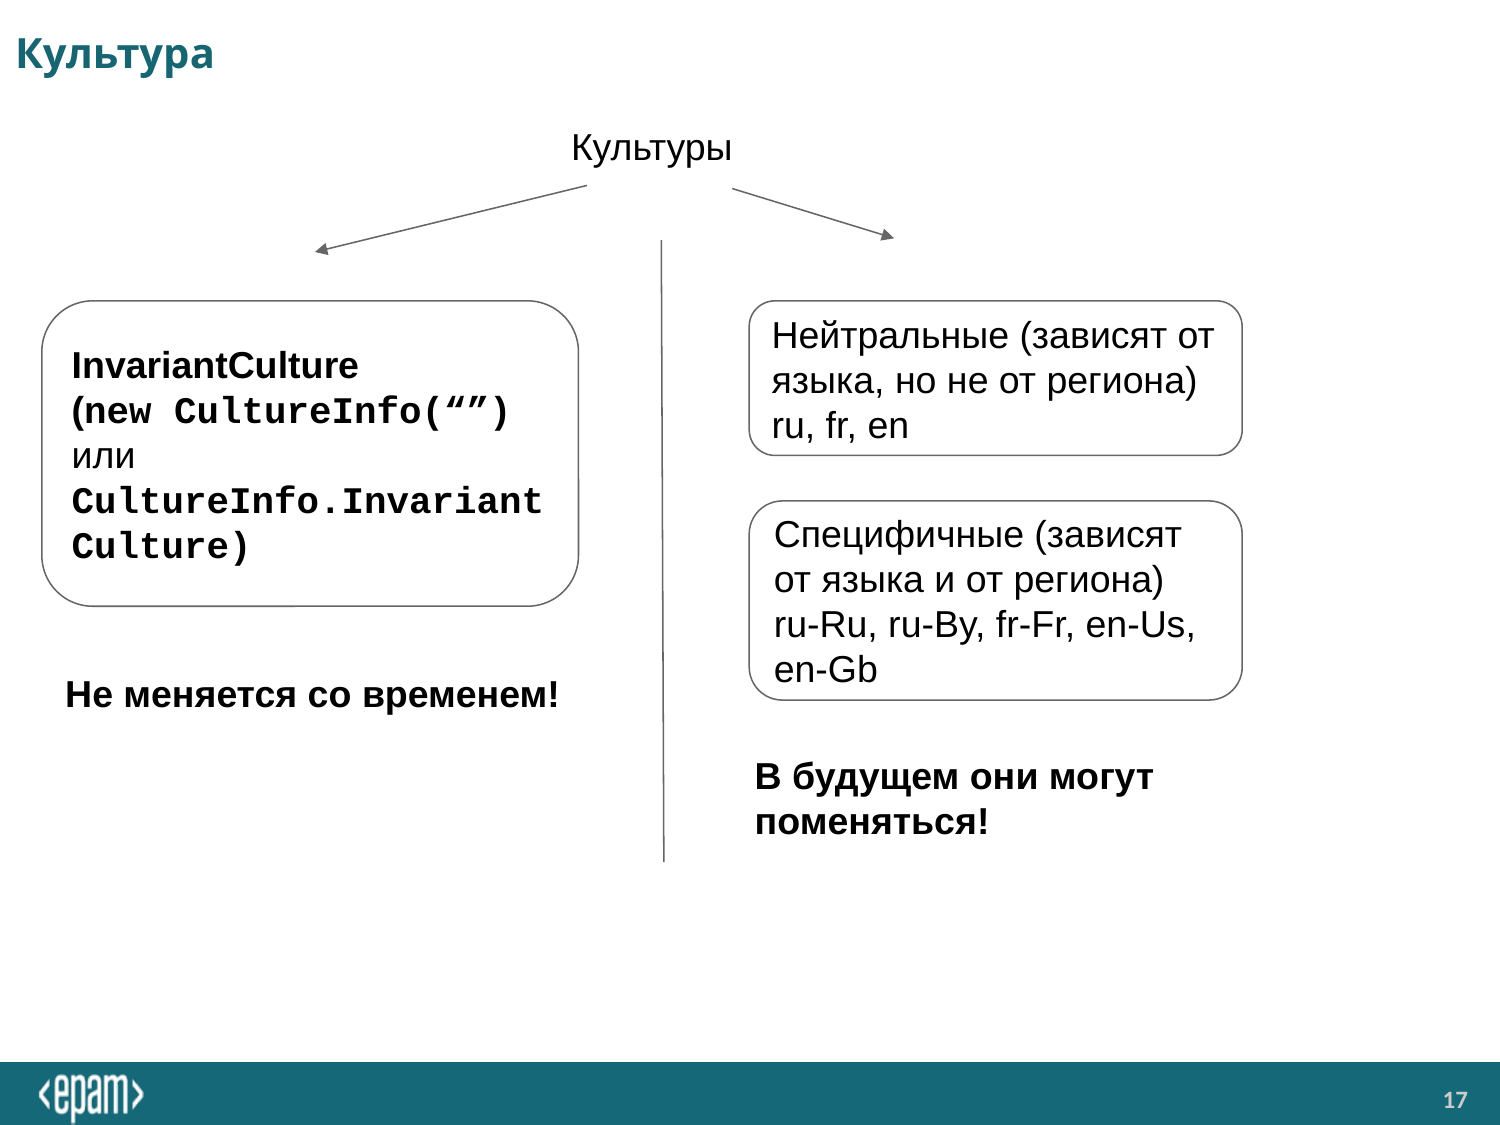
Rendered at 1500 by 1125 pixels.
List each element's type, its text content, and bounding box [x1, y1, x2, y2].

title Культура [0, 4, 1500, 100]
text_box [661, 239, 665, 863]
text_box Не меняется со временем! [50, 655, 587, 787]
text_box Культуры [556, 107, 909, 189]
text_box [314, 185, 588, 253]
text_box В будущем они могут поменяться! [739, 737, 1298, 924]
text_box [732, 188, 895, 239]
picture [38, 1074, 144, 1125]
text_box Нейтральные (зависят от языка, но не от региона) ru, fr, en [749, 300, 1243, 456]
text_box Специфичные (зависят от языка и от региона) ru-Ru, ru-By, fr-Fr, en-Us, en-Gb [749, 500, 1243, 701]
text_box InvariantCulture (new CultureInfo(“”) или CultureInfo.InvariantCulture) [41, 300, 579, 607]
